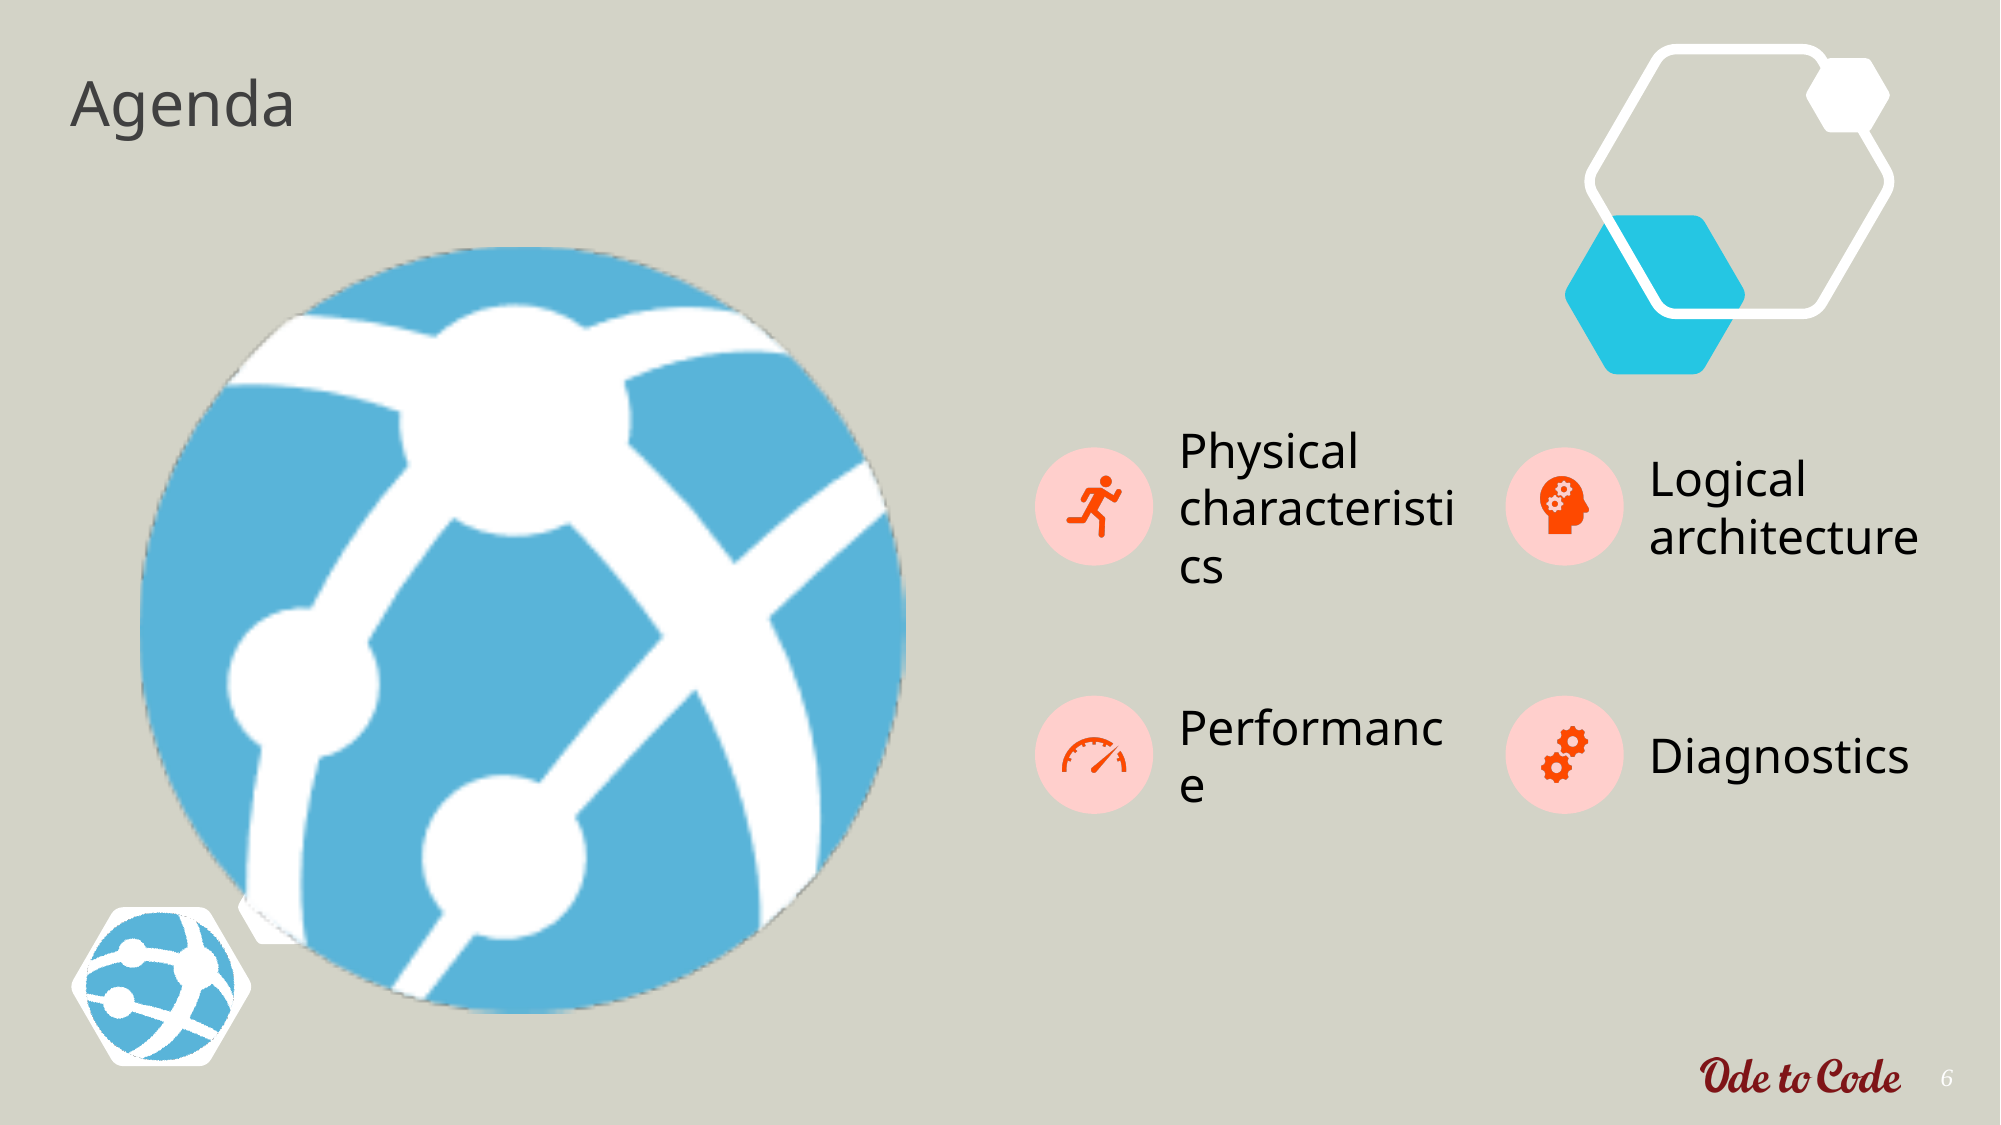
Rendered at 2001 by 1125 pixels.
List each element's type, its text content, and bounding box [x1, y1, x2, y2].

picture [1700, 1057, 1901, 1096]
title Agenda [70, 70, 1932, 142]
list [1033, 247, 1930, 1014]
picture [62, 247, 906, 1085]
slide_number 6 [1908, 1042, 1986, 1110]
